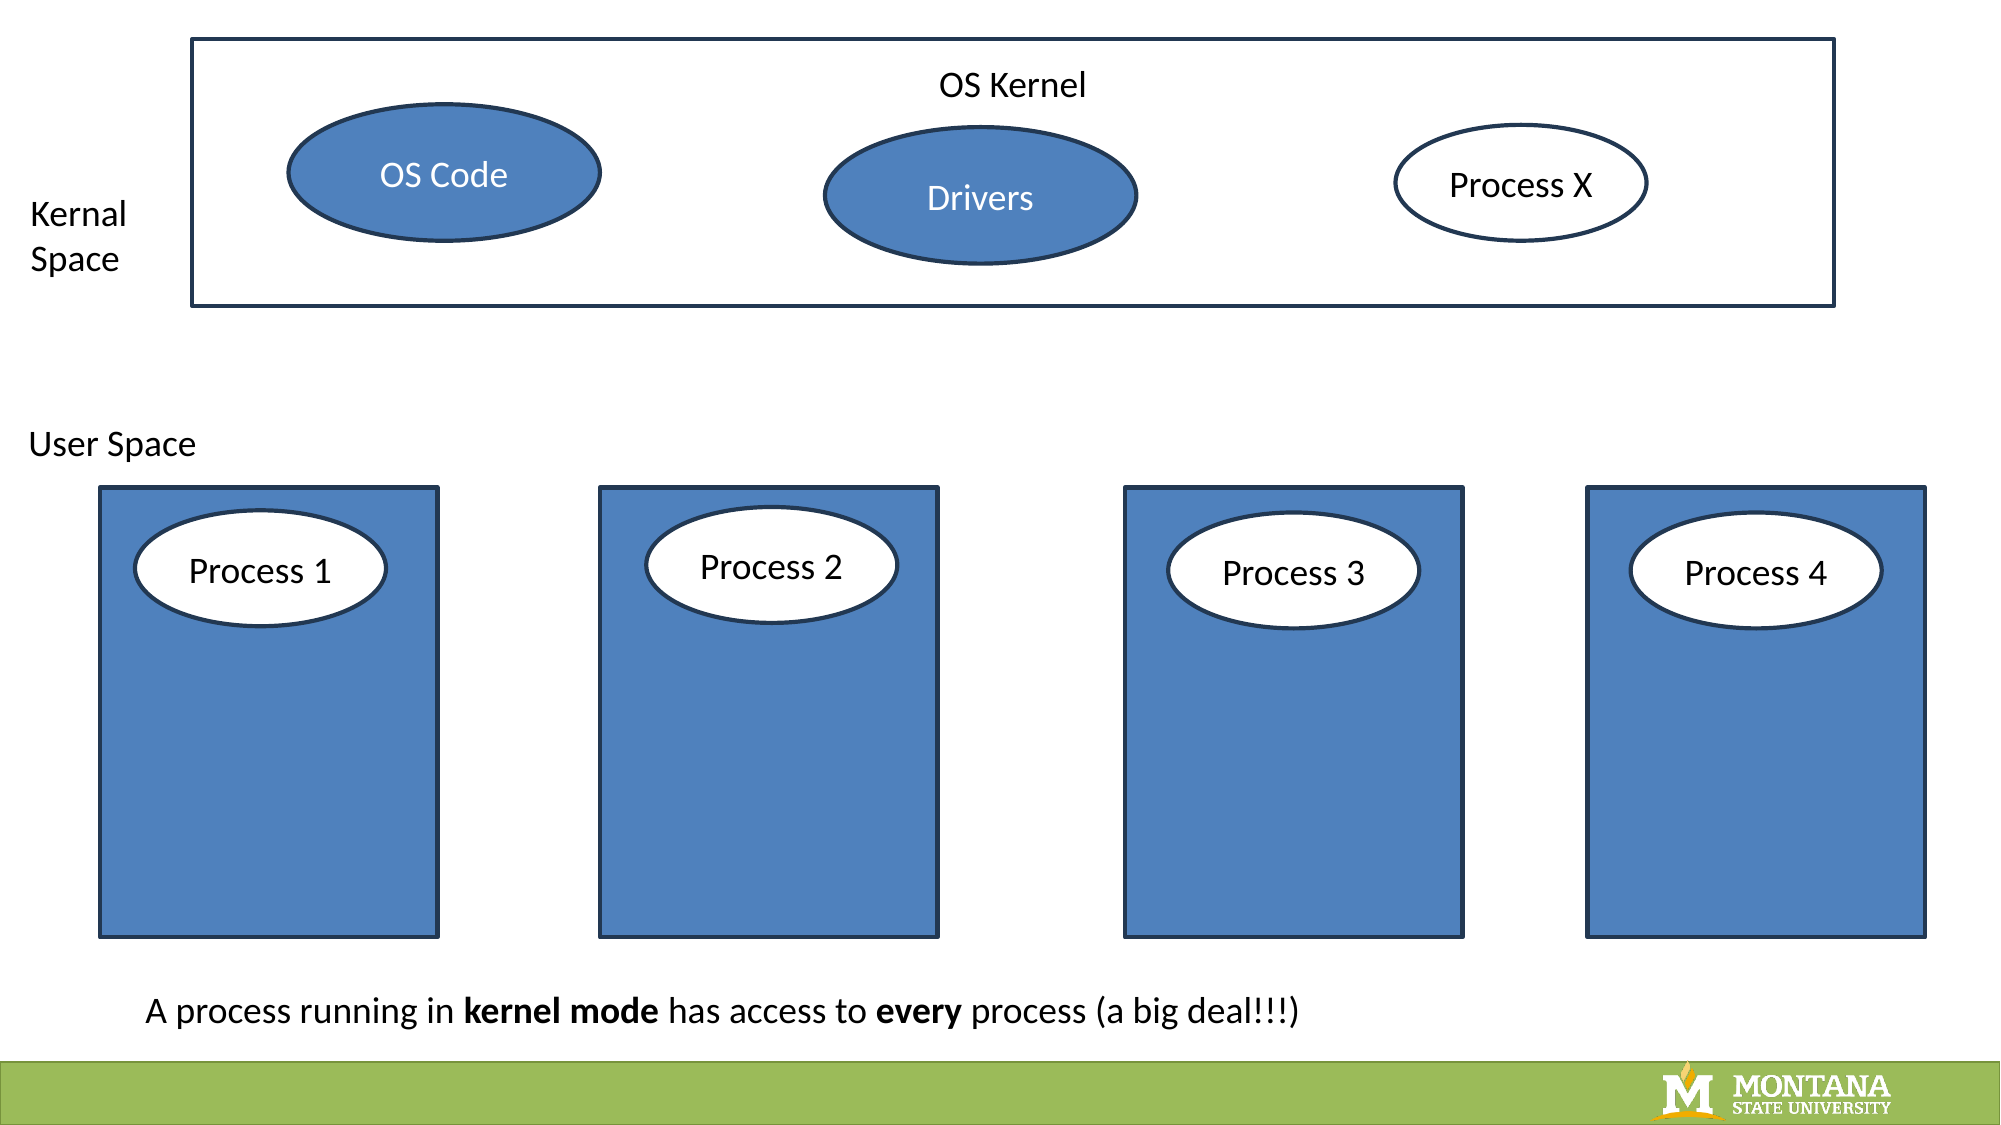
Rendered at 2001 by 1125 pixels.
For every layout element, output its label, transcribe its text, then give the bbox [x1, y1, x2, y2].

text_box [598, 485, 940, 939]
text_box Kernal Space [15, 181, 190, 287]
text_box Process 1 [132, 508, 389, 629]
text_box A process running in kernel mode has access to every process (a big deal!!!) [130, 978, 1325, 1039]
text_box Process 4 [1759, 510, 1884, 631]
text_box [98, 485, 440, 939]
text_box OS Code [286, 102, 603, 243]
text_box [807, 235, 1756, 731]
text_box Process X [1393, 122, 1649, 234]
text_box Drivers [822, 124, 1139, 234]
text_box [1123, 738, 1465, 939]
picture [1649, 1060, 1892, 1122]
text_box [0, 1060, 1647, 1125]
text_box Process 2 [644, 504, 802, 626]
text_box OS Kernel [190, 37, 1836, 308]
text_box [1585, 485, 1927, 939]
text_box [1892, 1060, 2000, 1125]
text_box User Space [13, 411, 212, 472]
